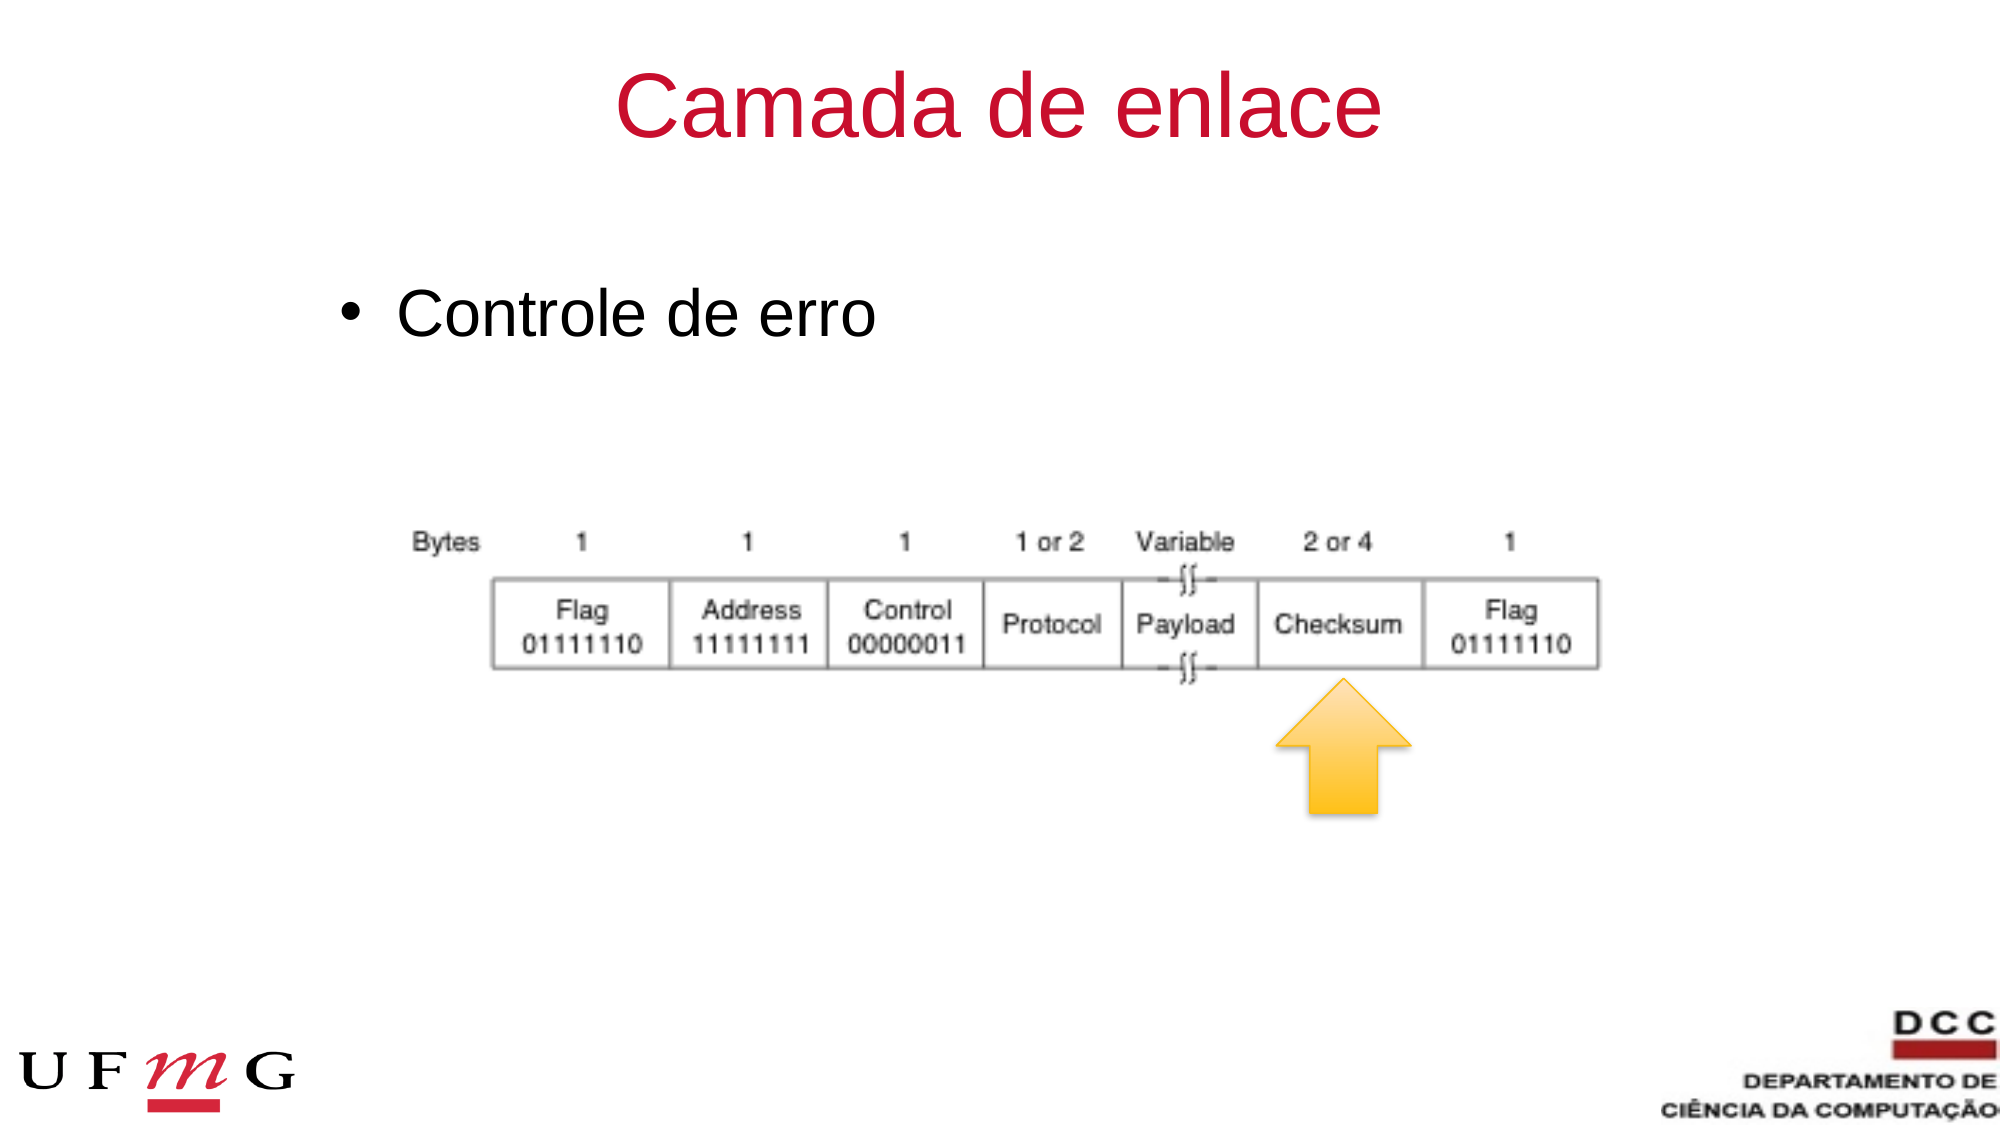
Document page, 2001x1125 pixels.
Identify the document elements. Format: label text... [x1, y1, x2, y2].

picture [366, 495, 1634, 694]
title Camada de enlace [99, 7, 1900, 195]
text_box [1275, 702, 1412, 814]
picture [1661, 1007, 2000, 1125]
list Controle de erro [324, 262, 1675, 496]
picture [7, 1034, 307, 1123]
